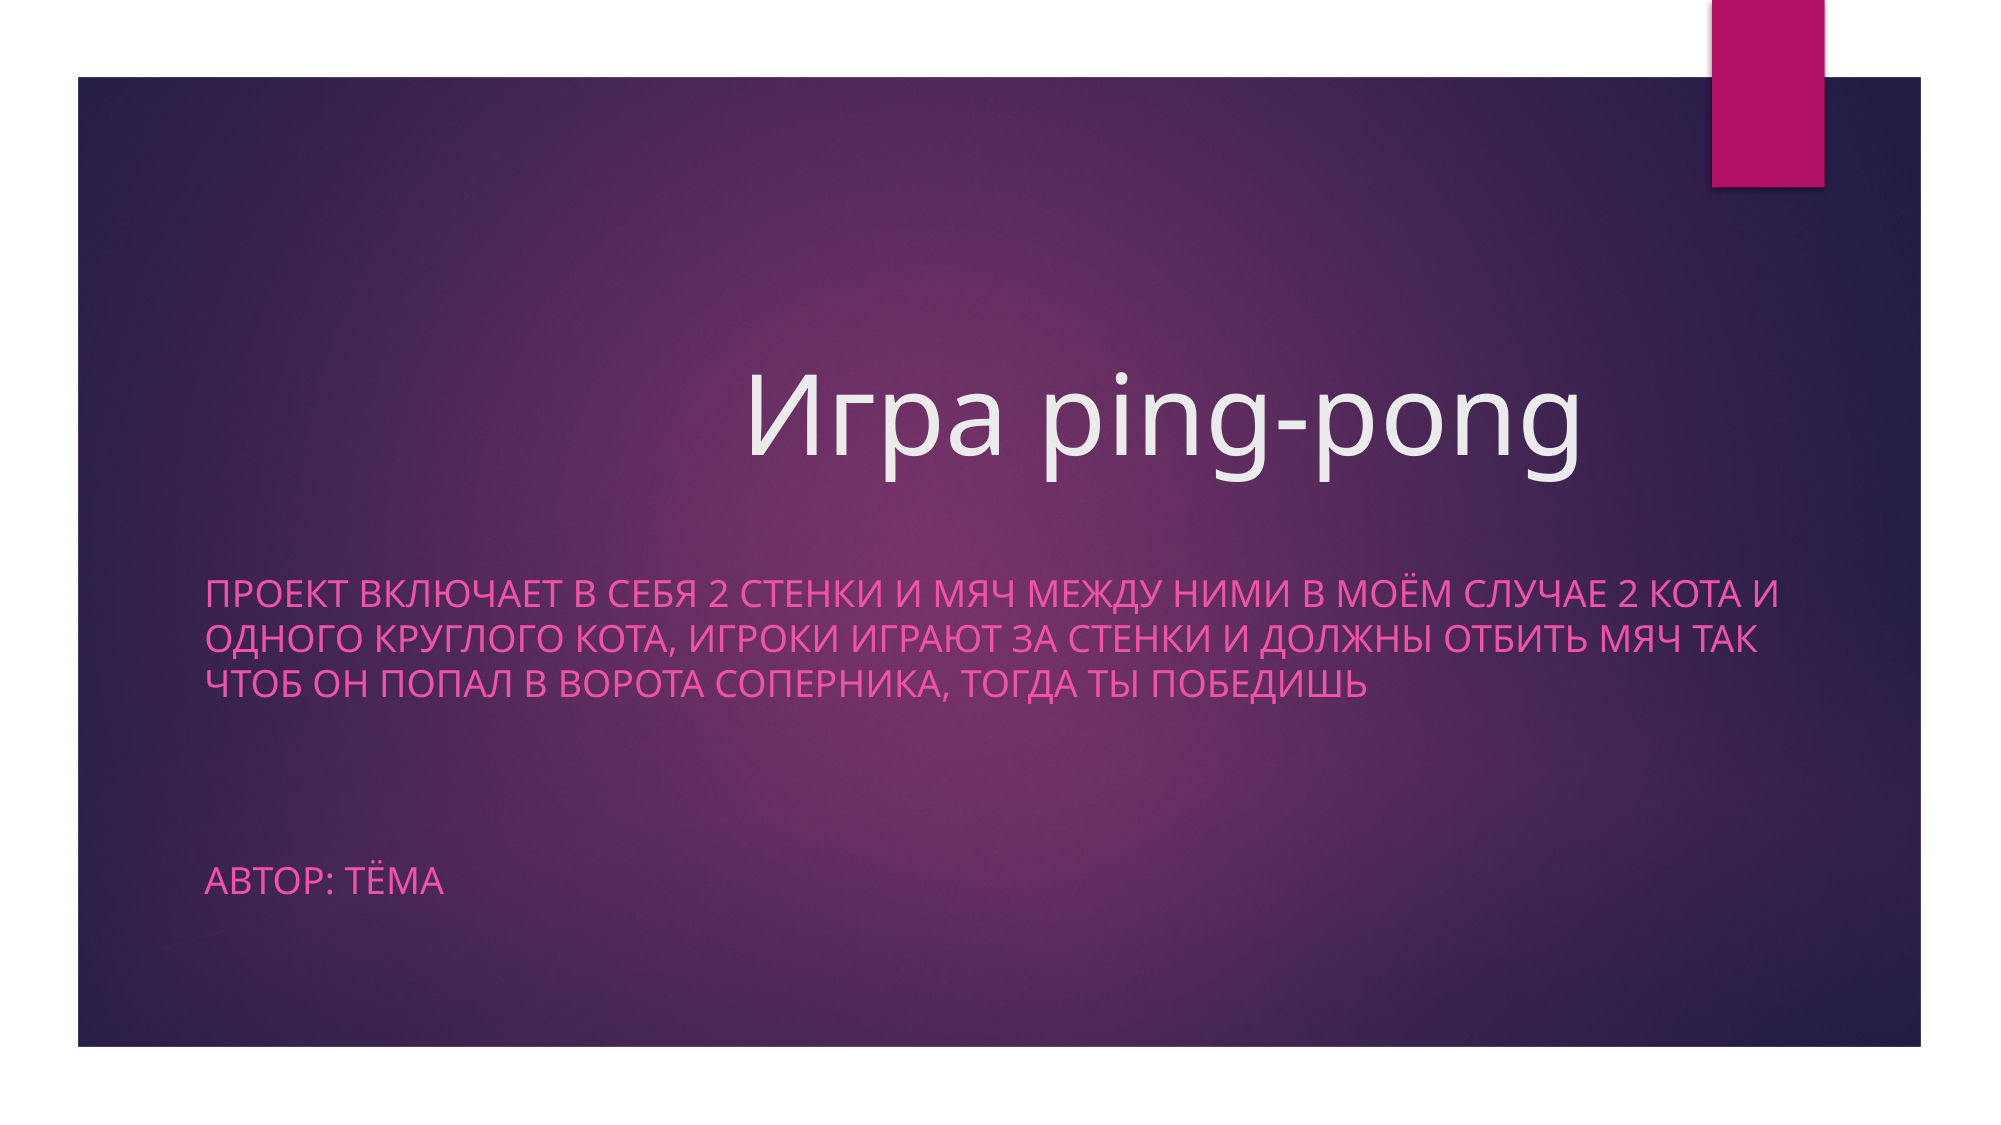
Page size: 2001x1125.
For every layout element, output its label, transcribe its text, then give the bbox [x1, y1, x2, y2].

title Игра ping-pong [276, 267, 1724, 486]
subtitle Проект включает в себя 2 стенки и мяч между ними в моём случае 2 кота и одного круглого кота, игроки играют за стенки и должны отбить мяч так чтоб он попал в ворота соперника, тогда ты победишь Автор: тёма [189, 562, 1810, 925]
